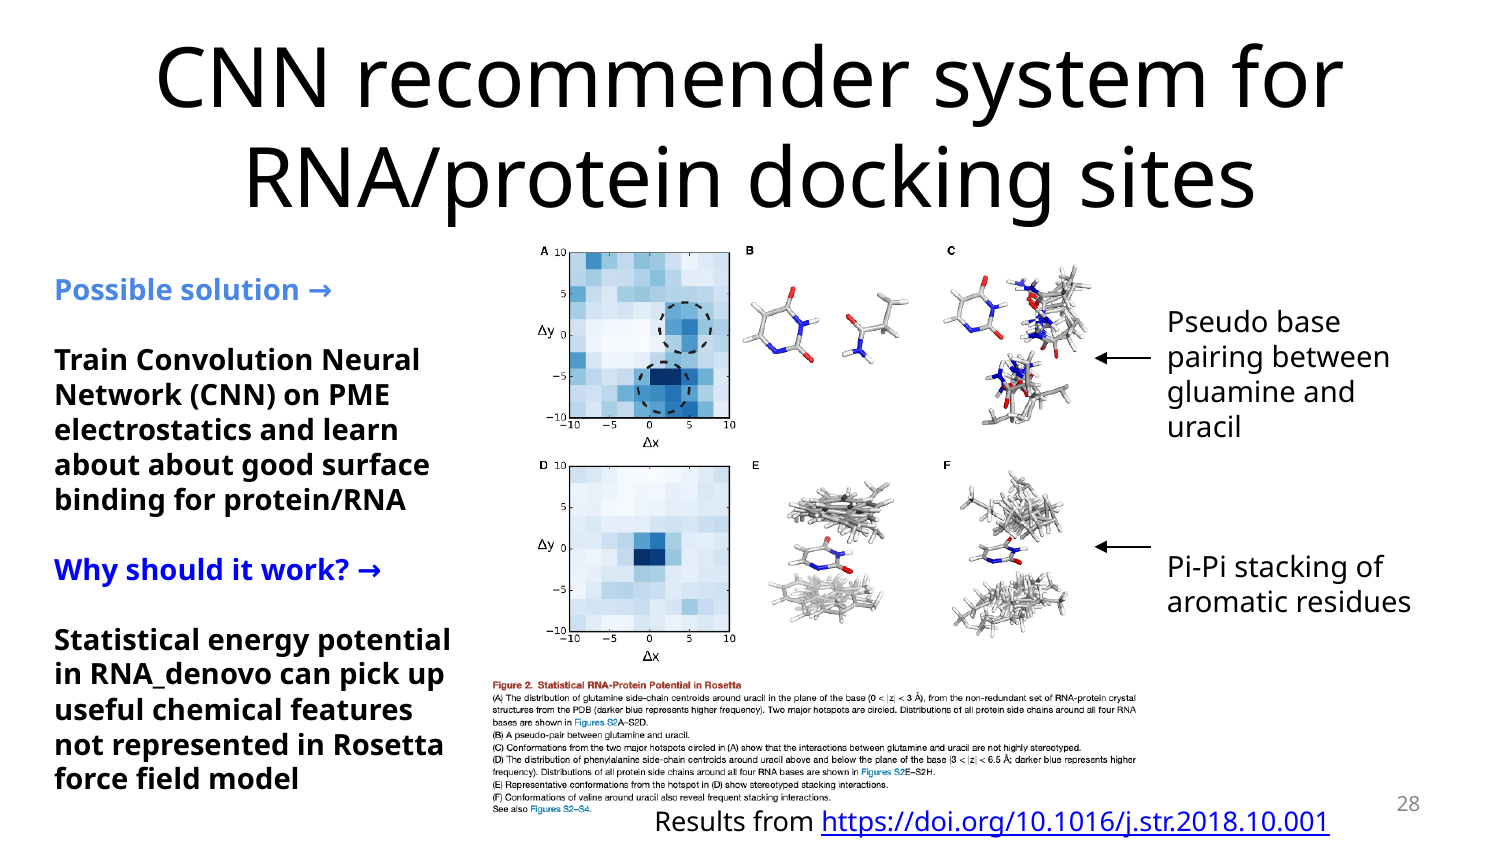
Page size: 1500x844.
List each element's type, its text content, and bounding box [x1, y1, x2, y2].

title CNN recommender system for RNA/protein docking sites [74, 33, 1426, 215]
picture [487, 238, 1143, 819]
text_box Possible solution → Train Convolution Neural Network (CNN) on PME electrostatics and learn about about good surface binding for protein/RNA Why should it work? → Statistical energy potential in RNA_denovo can pick up useful chemical features not represented in Rosetta force field model [39, 256, 479, 801]
slide_number ‹#› [1388, 790, 1425, 819]
text_box Pseudo base pairing between gluamine and uracil Pi-Pi stacking of aromatic residues [1151, 288, 1449, 596]
text_box Results from https://doi.org/10.1016/j.str.2018.10.001 [649, 805, 1389, 841]
